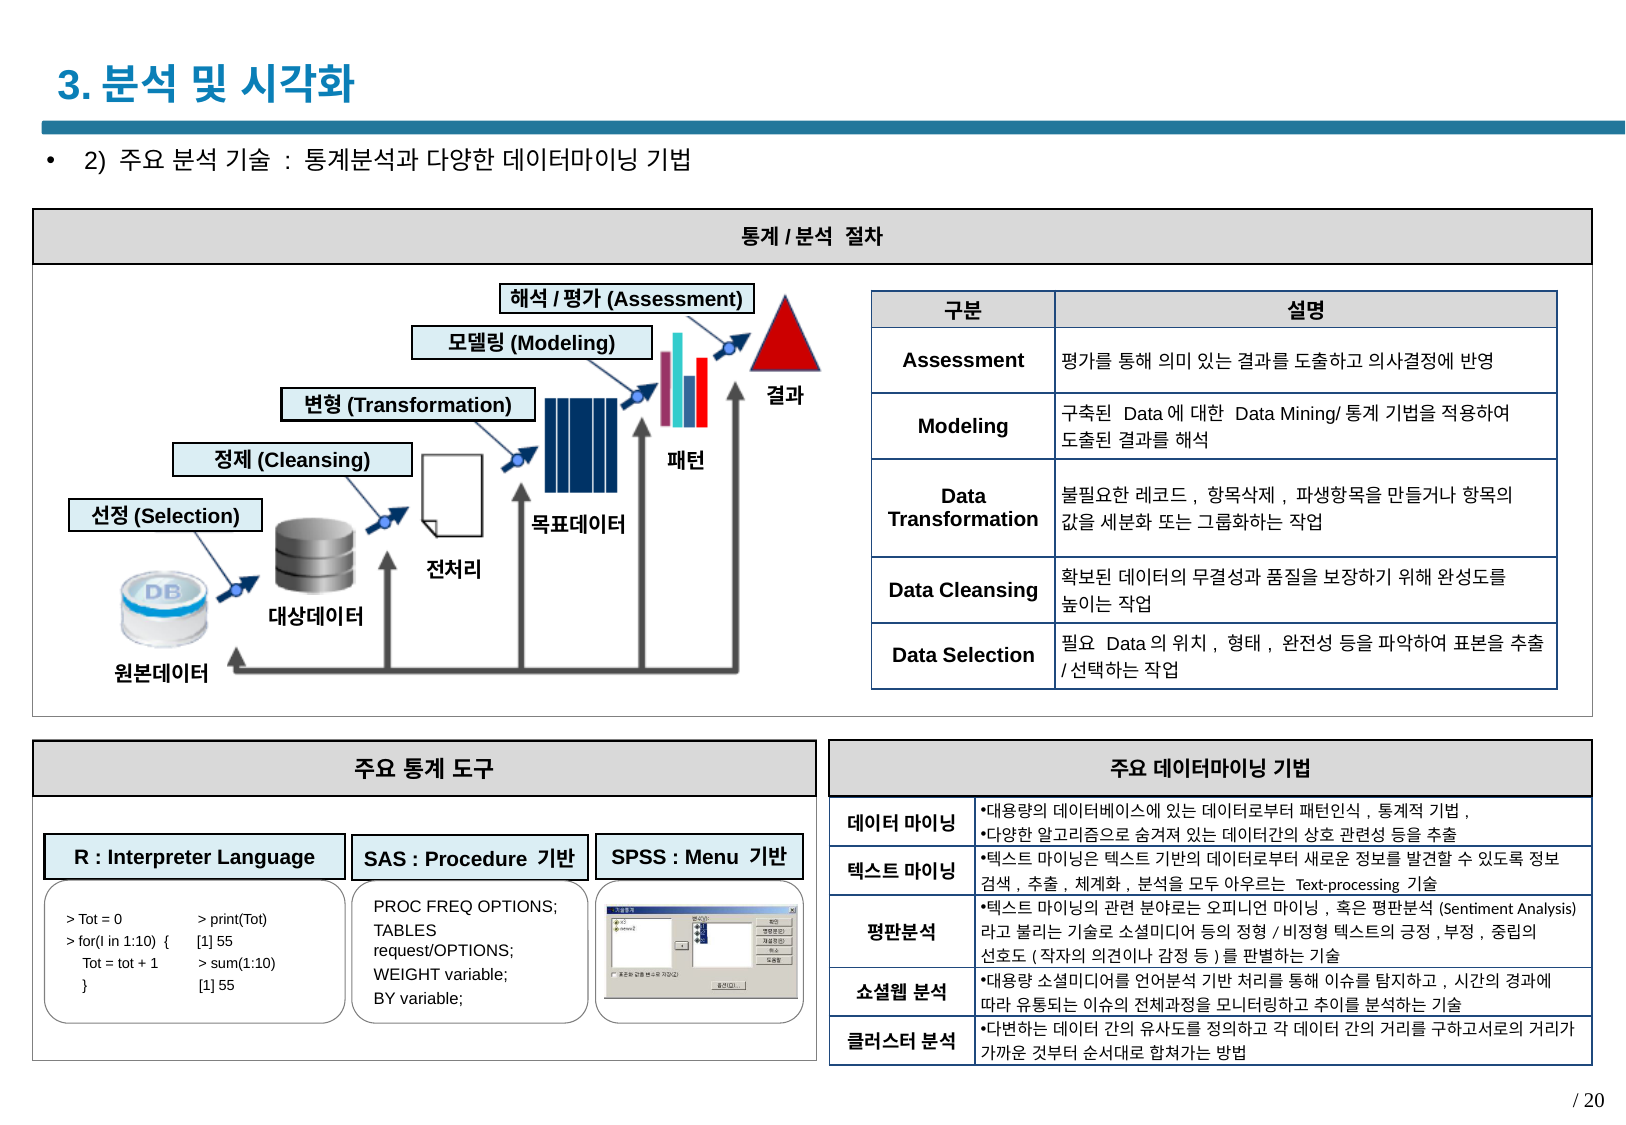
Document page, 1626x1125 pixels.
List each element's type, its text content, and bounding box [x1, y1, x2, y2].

text_box R : Interpreter Language [44, 834, 346, 880]
table_cell 텍스트 마이닝 [830, 847, 974, 894]
text_box 주요 통계 도구 [32, 740, 817, 797]
table_cell 확보된 데이터의 무결성과 품질을 보장하기 위해 완성도를 높이는 작업 [1056, 558, 1556, 622]
text_box PROC FREQ OPTIONS; TABLES request/OPTIONS; WEIGHT variable; BY variable; [351, 880, 589, 1024]
table_cell 구축된 Data에 대한 Data Mining/통계 기법을 적용하여 도출된 결과를 해석 [1056, 394, 1556, 458]
text_box [595, 880, 804, 1024]
table_cell 평가를 통해 의미 있는 결과를 도출하고 의사결정에 반영 [1056, 328, 1556, 392]
table_header 구분 [872, 292, 1054, 327]
table_cell 불필요한 레코드, 항목삭제, 파생항목을 만들거나 항목의 값을 세분화 또는 그룹화하는 작업 [1056, 460, 1556, 556]
table_header 설명 [1056, 292, 1556, 327]
table_cell Modeling [872, 394, 1054, 458]
table_cell 대용량 소셜미디어를 언어분석 기반 처리를 통해 이슈를 탐지하고, 시간의 경과에 따라 유통되는 이슈의 전체과정을 모니터링하고 추이를 분석하는 기술 [976, 968, 1591, 1015]
text_box 통계/분석 절차 [32, 208, 1593, 264]
text_box [32, 797, 817, 1061]
slide_number / 20 [1245, 1078, 1625, 1114]
table_cell Assessment [872, 328, 1054, 392]
text_box 선정(Selection) [68, 498, 87, 532]
table_cell 텍스트 마이닝은 텍스트 기반의 데이터로부터 새로운 정보를 발견할 수 있도록 정보 검색, 추출, 체계화, 분석을 모두 아우르는 Text-processing 기술 [976, 847, 1591, 894]
text_box [32, 264, 1593, 717]
picture [604, 904, 798, 999]
title 3.분석 및 시각화 [41, 75, 1006, 122]
table_cell 클러스터 분석 [830, 1017, 974, 1064]
table_cell 대용량의 데이터베이스에 있는 데이터로부터 패턴인식, 통계적 기법, 다양한 알고리즘으로 숨겨져 있는 데이터간의 상호 관련성 등을 추출 [976, 798, 1591, 845]
table_cell 평판분석 [830, 896, 974, 967]
table_cell Data Transformation [872, 460, 1054, 556]
text_box > Tot = 0 > print(Tot) > for(I in 1:10) { [1] 55 Tot = tot + 1 > sum(1:10) } [1] 55 [44, 880, 346, 1024]
text_box [0, 0, 1625, 75]
table_cell Data Selection [872, 624, 1054, 688]
table_cell 필요 Data의 위치, 형태, 완전성 등을 파악하여 표본을 추출/선택하는 작업 [1056, 624, 1556, 688]
text_box 2) 주요 분석 기술 : 통계분석과 다양한 데이터마이닝 기법 [31, 137, 1597, 303]
text_box 주요 데이터마이닝 기법 [829, 739, 1593, 797]
table_cell 텍스트 마이닝의 관련 분야로는 오피니언 마이닝, 혹은 평판분석(Sentiment Analysis)라고 불리는 기술로 소셜미디어 등의 정형/비정형 텍스트의 긍정,부정, 중립의 선호도(작자의 의견이나 감정 등)를 판별하는 기술 [976, 896, 1591, 967]
text_box SPSS : Menu 기반 [595, 833, 804, 879]
picture [92, 269, 830, 696]
table_cell 데이터 마이닝 [830, 798, 974, 845]
table_cell 다변하는 데이터 간의 유사도를 정의하고 각 데이터 간의 거리를 구하고서로의 거리가 가까운 것부터 순서대로 합쳐가는 방법 [976, 1017, 1591, 1064]
table_cell 쇼셜웹 분석 [830, 968, 974, 1015]
table_cell Data Cleansing [872, 558, 1054, 622]
text_box SAS : Procedure 기반 [351, 835, 588, 881]
